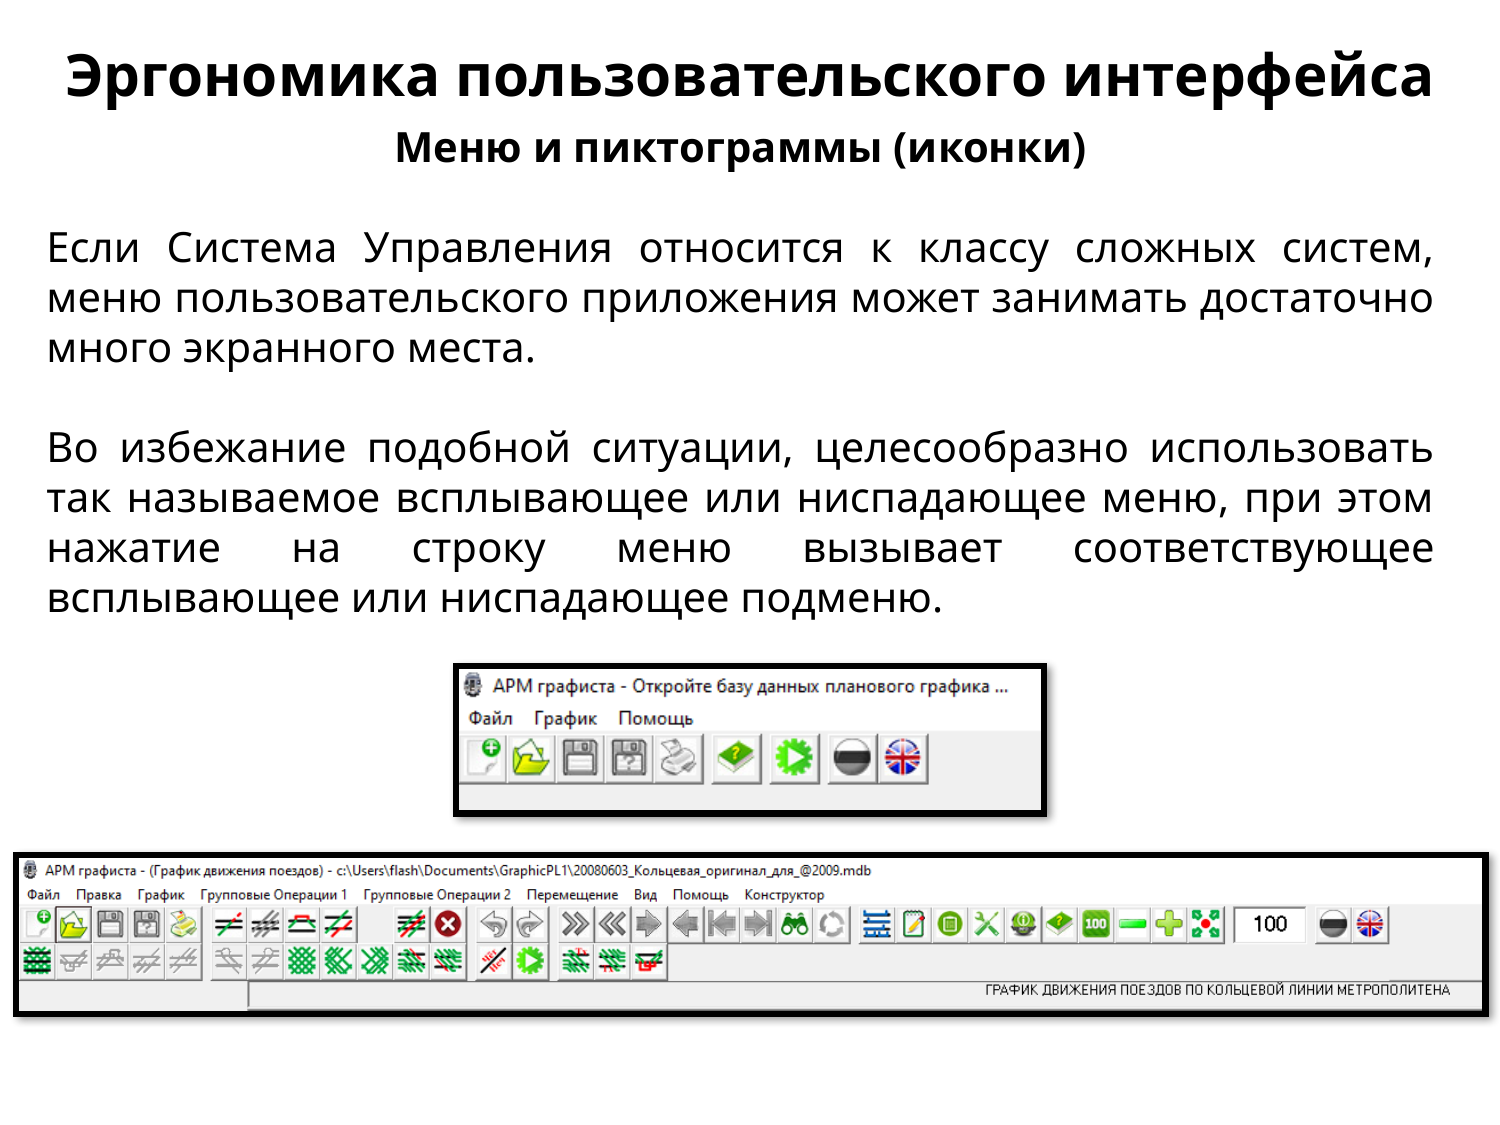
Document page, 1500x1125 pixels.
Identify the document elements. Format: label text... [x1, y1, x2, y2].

text_box Эргономика пользовательского интерфейса [17, 30, 1483, 116]
picture [19, 857, 1483, 1011]
text_box Меню и пиктограммы (иконки) Если Система Управления относится к классу сложных систем, меню пользовательского приложения может занимать достаточно много экранного места. Во избежание подобной ситуации, целесообразно использовать так называемое всплывающее или ниспадающее меню, при этом нажатие на строку меню вызыва­ет соответствующее всплывающее или ниспадающее подменю. [31, 113, 1450, 629]
picture [458, 668, 1042, 811]
